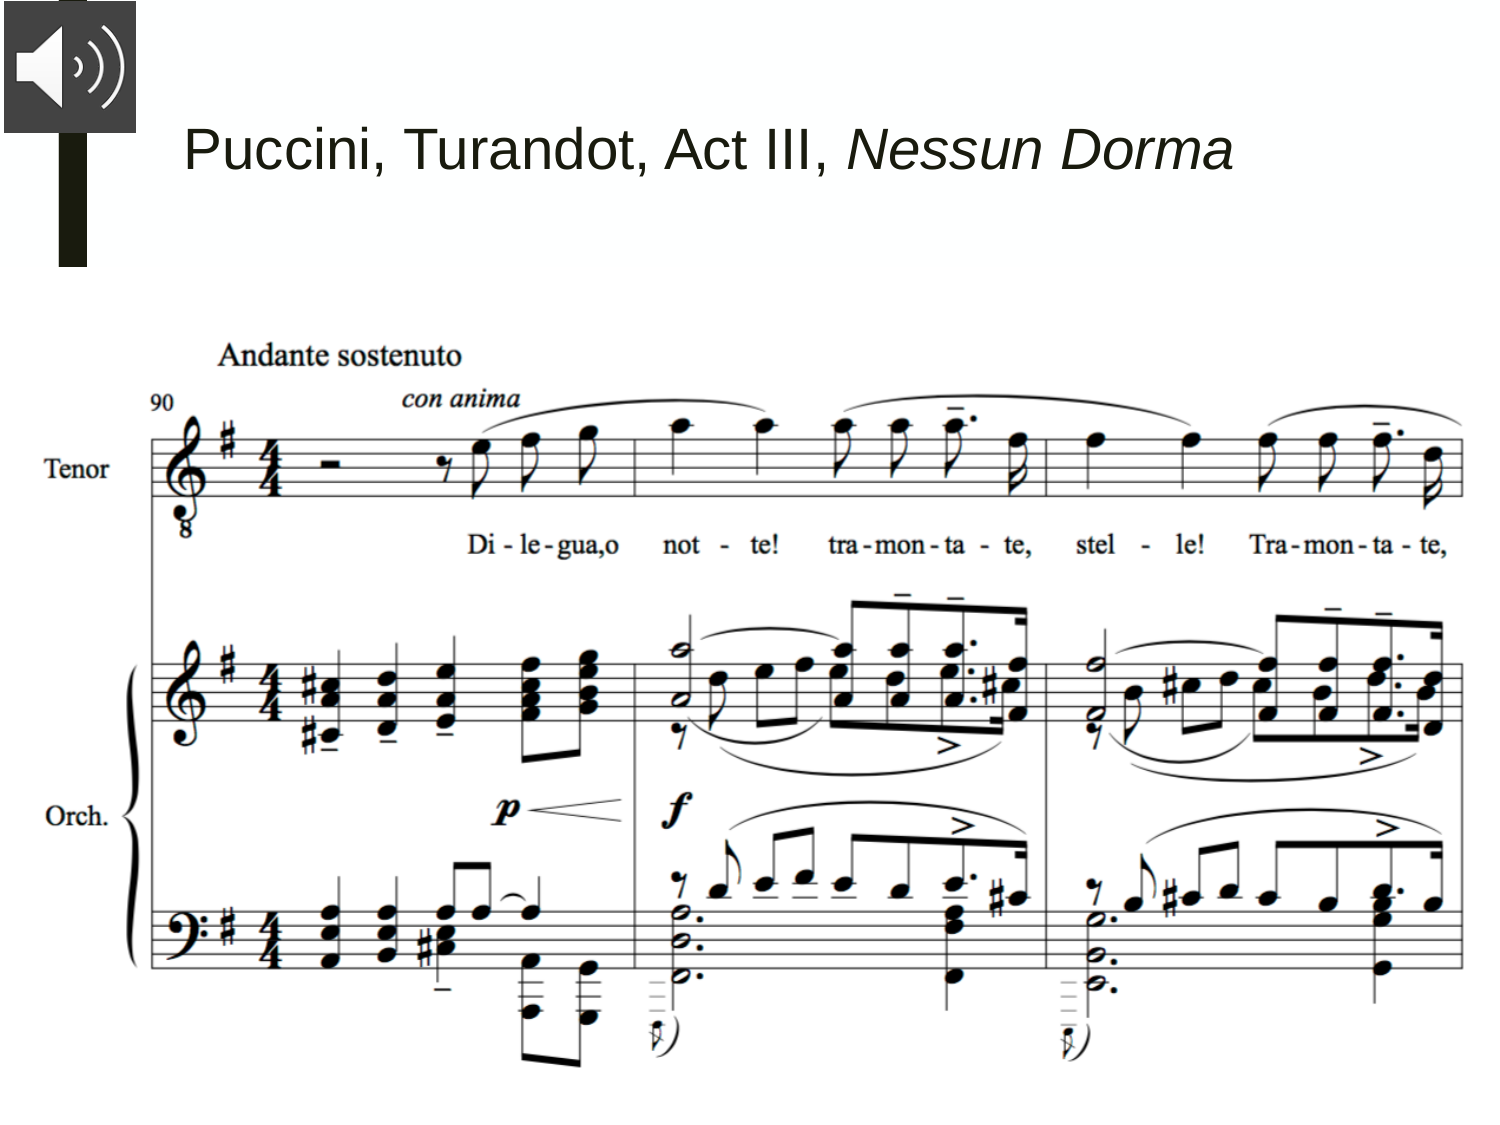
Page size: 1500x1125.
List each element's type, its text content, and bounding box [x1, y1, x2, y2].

title Puccini, Turandot, Act III, Nessun Dorma [168, 112, 1351, 192]
picture [3, 0, 137, 134]
picture [0, 267, 1500, 1125]
